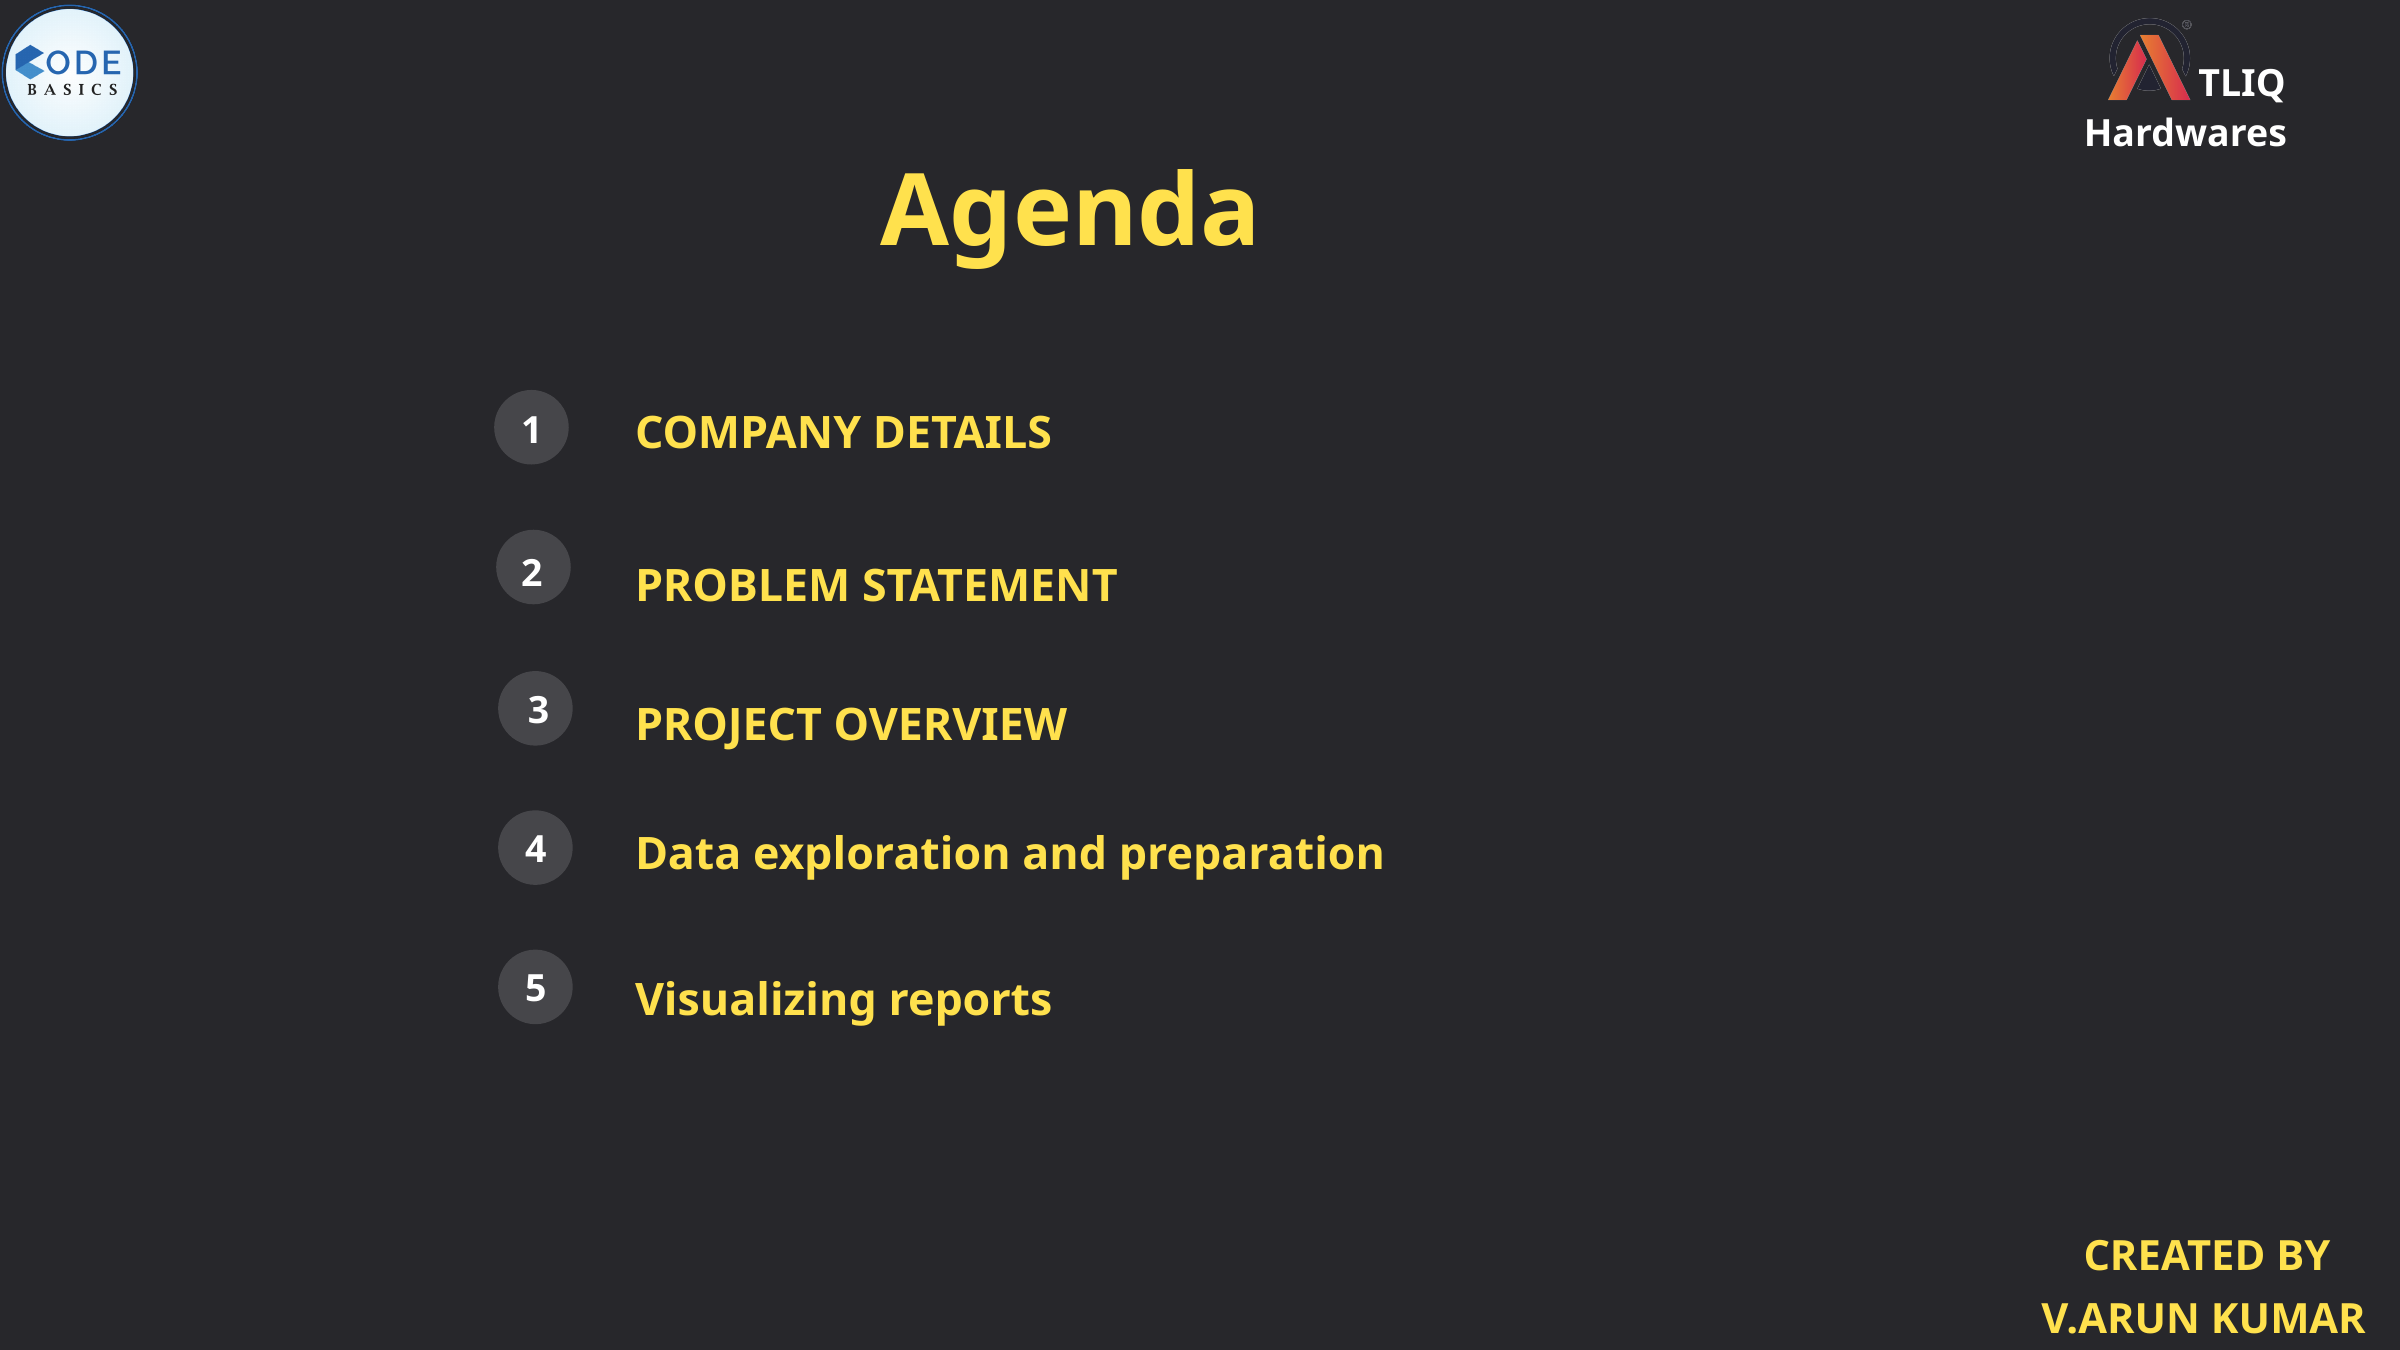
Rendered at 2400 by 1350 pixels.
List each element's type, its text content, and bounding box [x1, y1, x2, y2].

text_box [2101, 1271, 2400, 1350]
text_box [512, 877, 559, 885]
text_box 2 [506, 541, 557, 601]
text_box Data exploration and preparation [634, 822, 1127, 879]
text_box 4 [510, 817, 561, 877]
text_box [564, 684, 573, 733]
text_box [498, 671, 557, 739]
text_box [561, 820, 573, 875]
text_box V.ARUN KUMAR [2041, 1186, 2377, 1334]
text_box [514, 949, 557, 956]
text_box [514, 810, 557, 817]
text_box CREATED BY [2083, 1123, 2400, 1271]
text_box [498, 820, 510, 875]
text_box 1 [506, 398, 557, 459]
text_box [498, 959, 510, 1015]
text_box 5 [510, 956, 561, 1017]
text_box [518, 601, 549, 605]
text_box [496, 529, 571, 596]
text_box 3 [513, 678, 564, 739]
text_box [514, 739, 557, 746]
text_box [557, 400, 569, 455]
text_box TLIQ [2183, 51, 2371, 112]
text_box [494, 400, 506, 455]
text_box [512, 459, 551, 465]
text_box [508, 389, 555, 398]
picture [0, 0, 143, 146]
text_box PROBLEM STATEMENT [634, 553, 1127, 610]
text_box Hardwares [2068, 102, 2367, 162]
text_box PROJECT OVERVIEW [634, 692, 1127, 749]
text_box Agenda [880, 110, 2098, 421]
text_box Visualizing reports [634, 967, 1127, 1025]
text_box COMPANY DETAILS [634, 401, 1127, 458]
picture [2107, 16, 2194, 101]
text_box [561, 959, 573, 1014]
text_box [513, 1017, 558, 1025]
